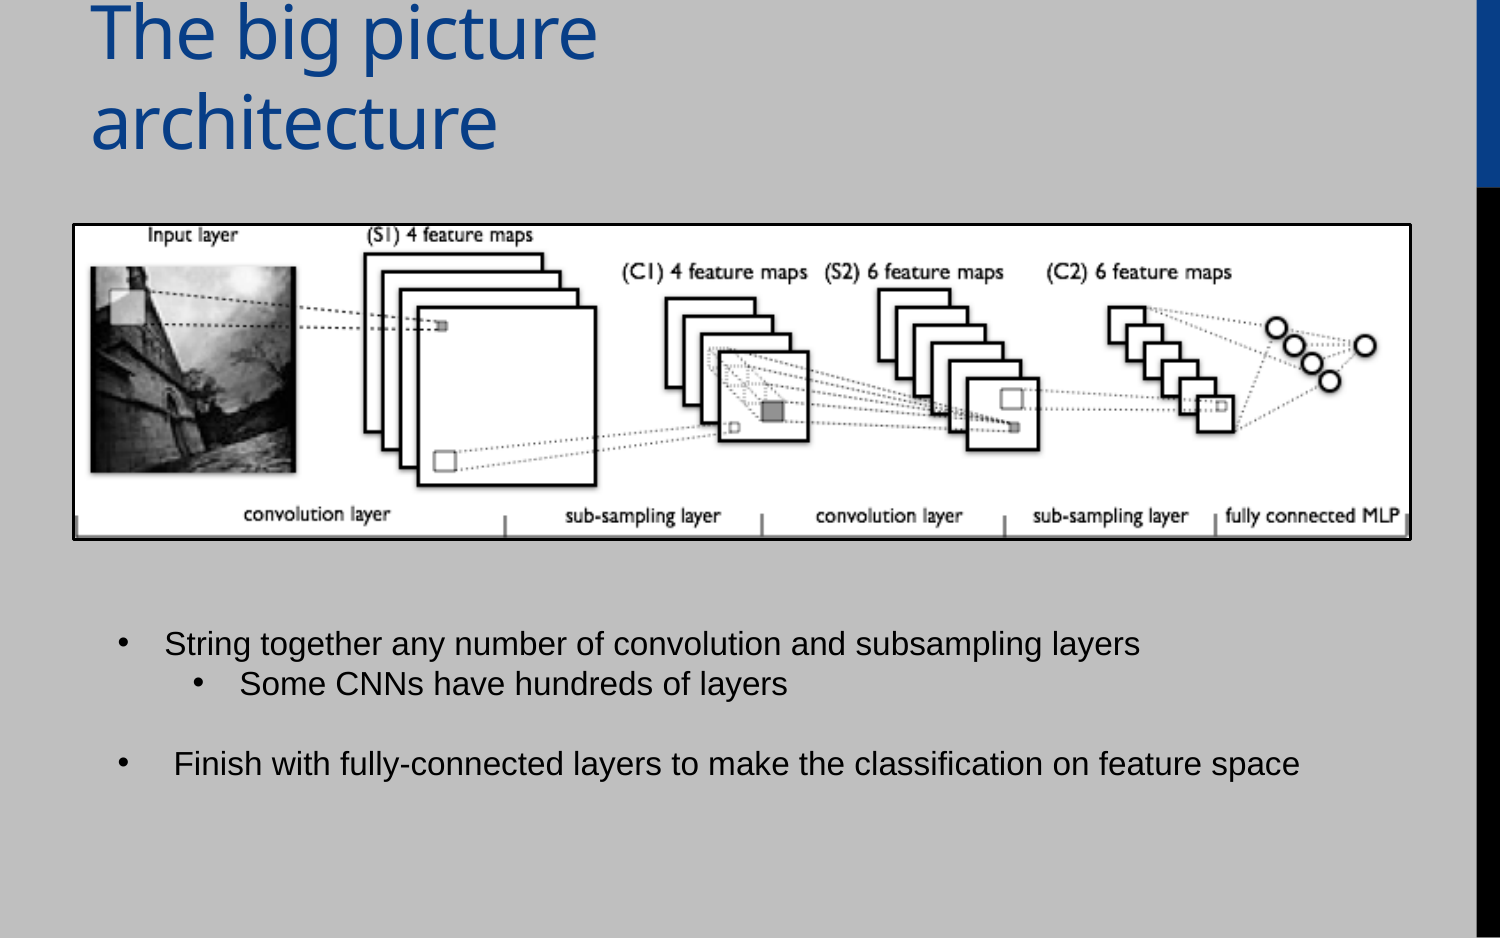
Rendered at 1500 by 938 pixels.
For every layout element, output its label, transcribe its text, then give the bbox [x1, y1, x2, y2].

title The big picture architecture [75, 47, 1025, 173]
text_box String together any number of convolution and subsampling layers Some CNNs have hundreds of layers Finish with fully-connected layers to make the classification on feature space [102, 614, 1409, 880]
picture [74, 225, 1410, 539]
